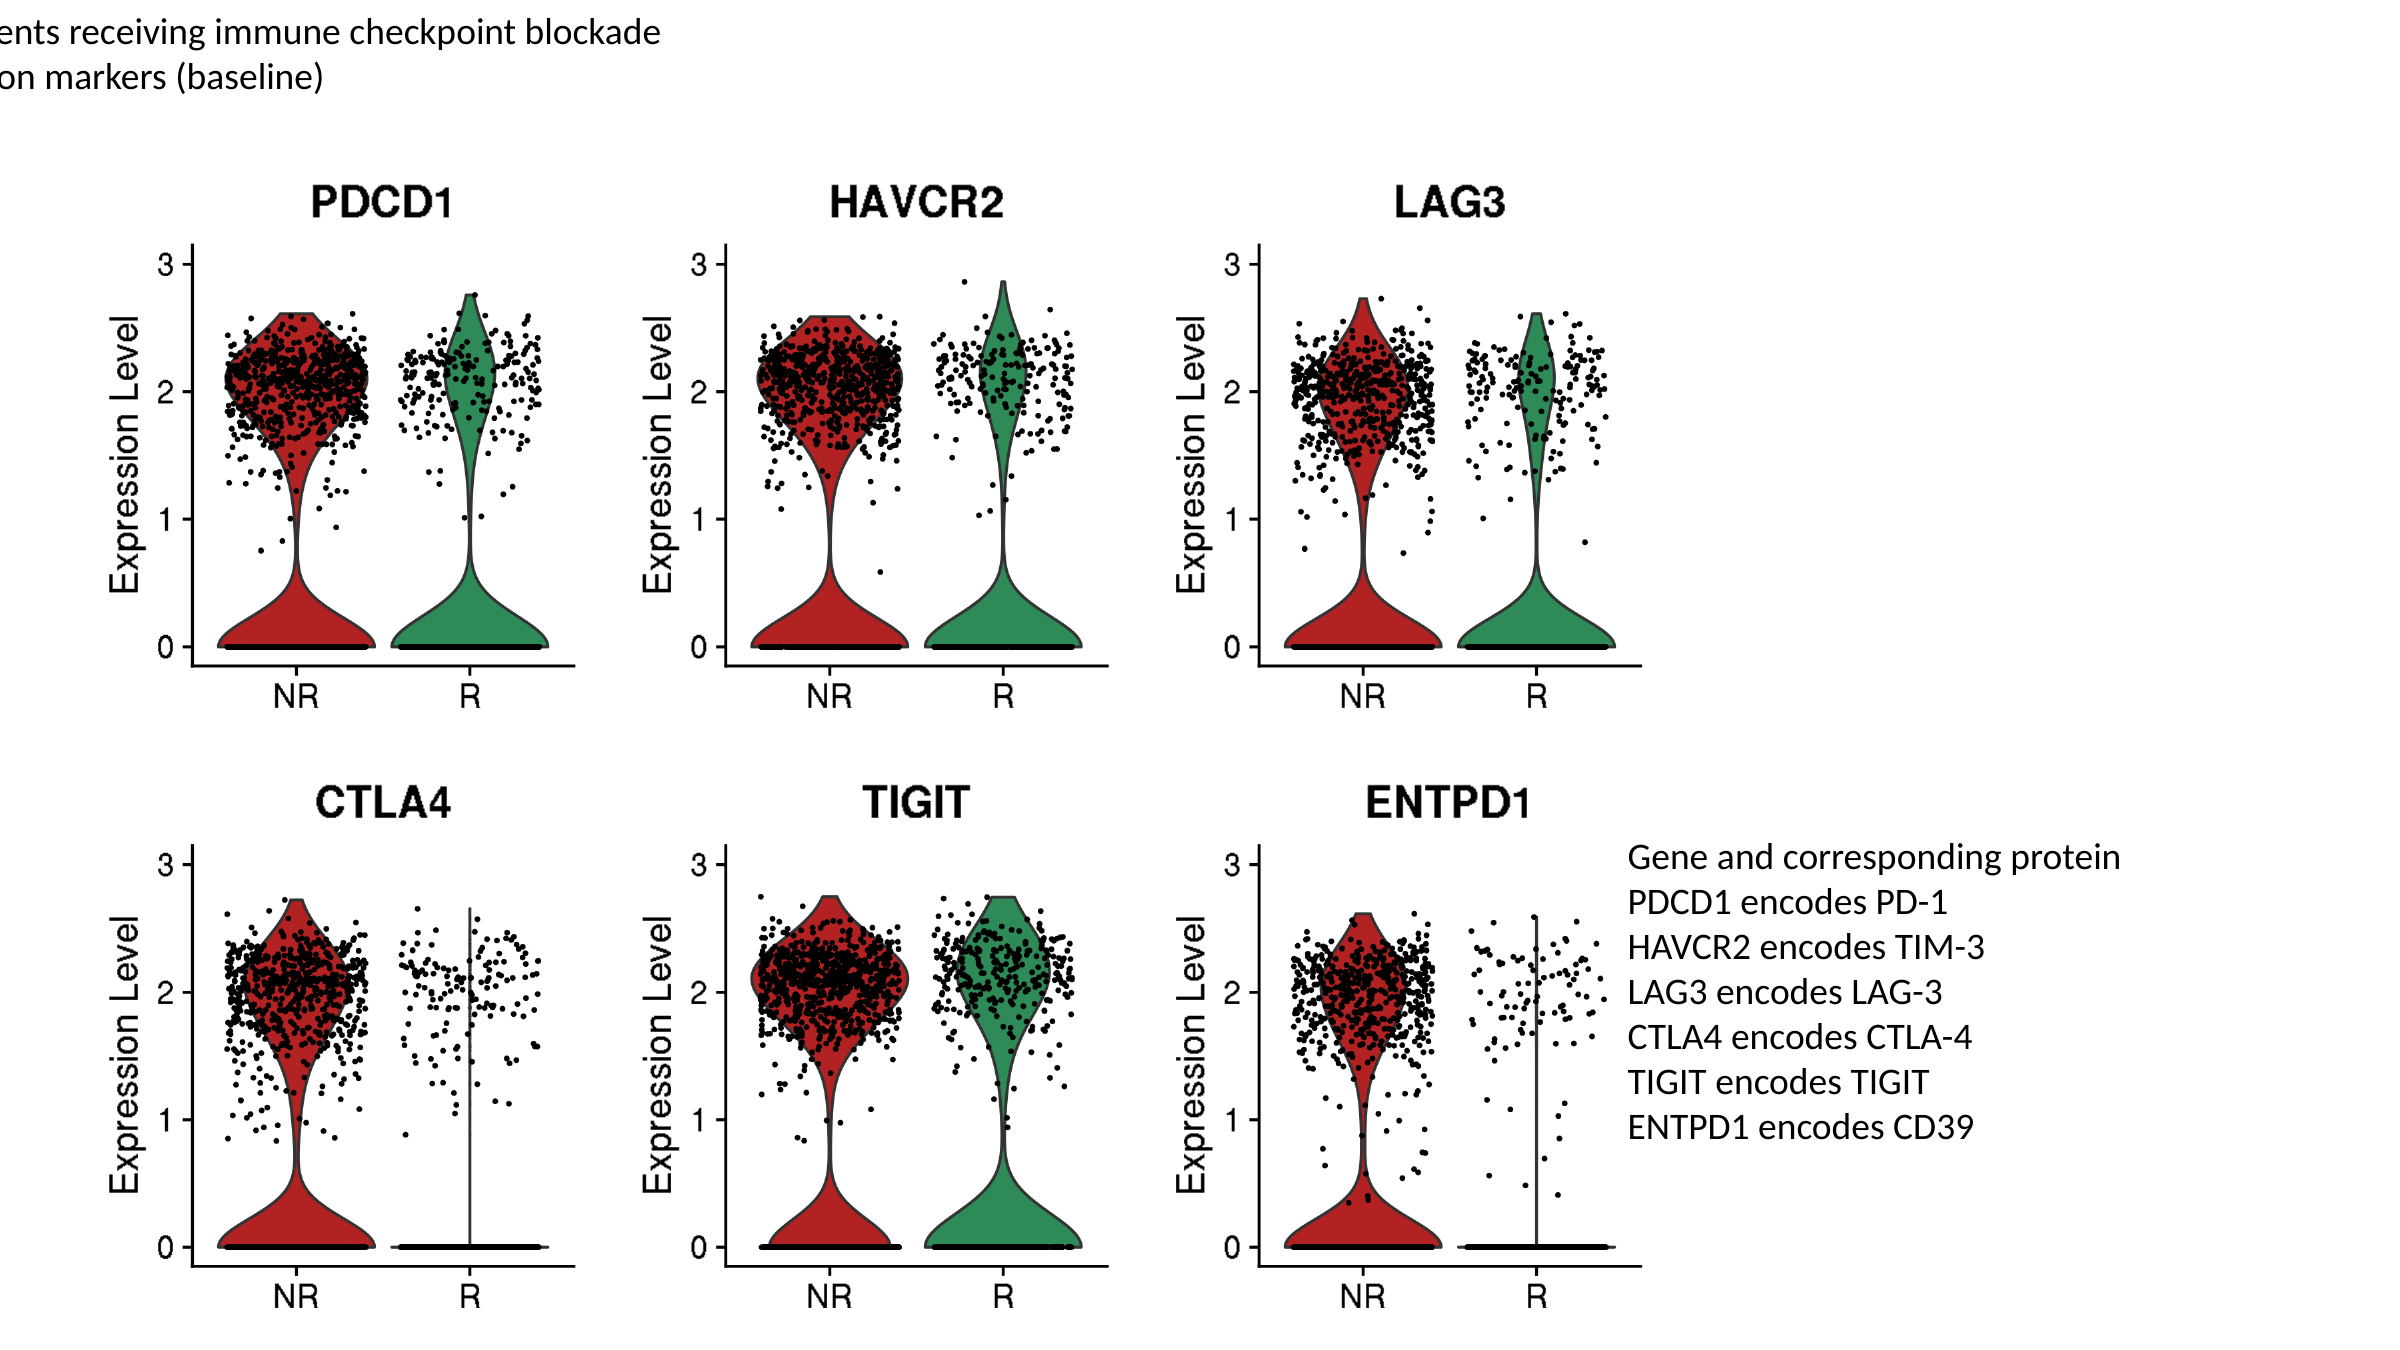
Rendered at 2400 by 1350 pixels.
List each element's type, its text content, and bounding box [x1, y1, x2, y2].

text_box GSE120575: TILs from cancer patients receiving immune checkpoint blockade Violin plots for canonical exhaustion markers (baseline) [0, 0, 678, 105]
picture [74, 149, 1676, 1350]
text_box Gene and corresponding protein PDCD1 encodes PD-1 HAVCR2 encodes TIM-3 LAG3 encodes LAG-3 CTLA4 encodes CTLA-4 TIGIT encodes TIGIT ENTPD1 encodes CD39 [1678, 824, 2137, 1155]
